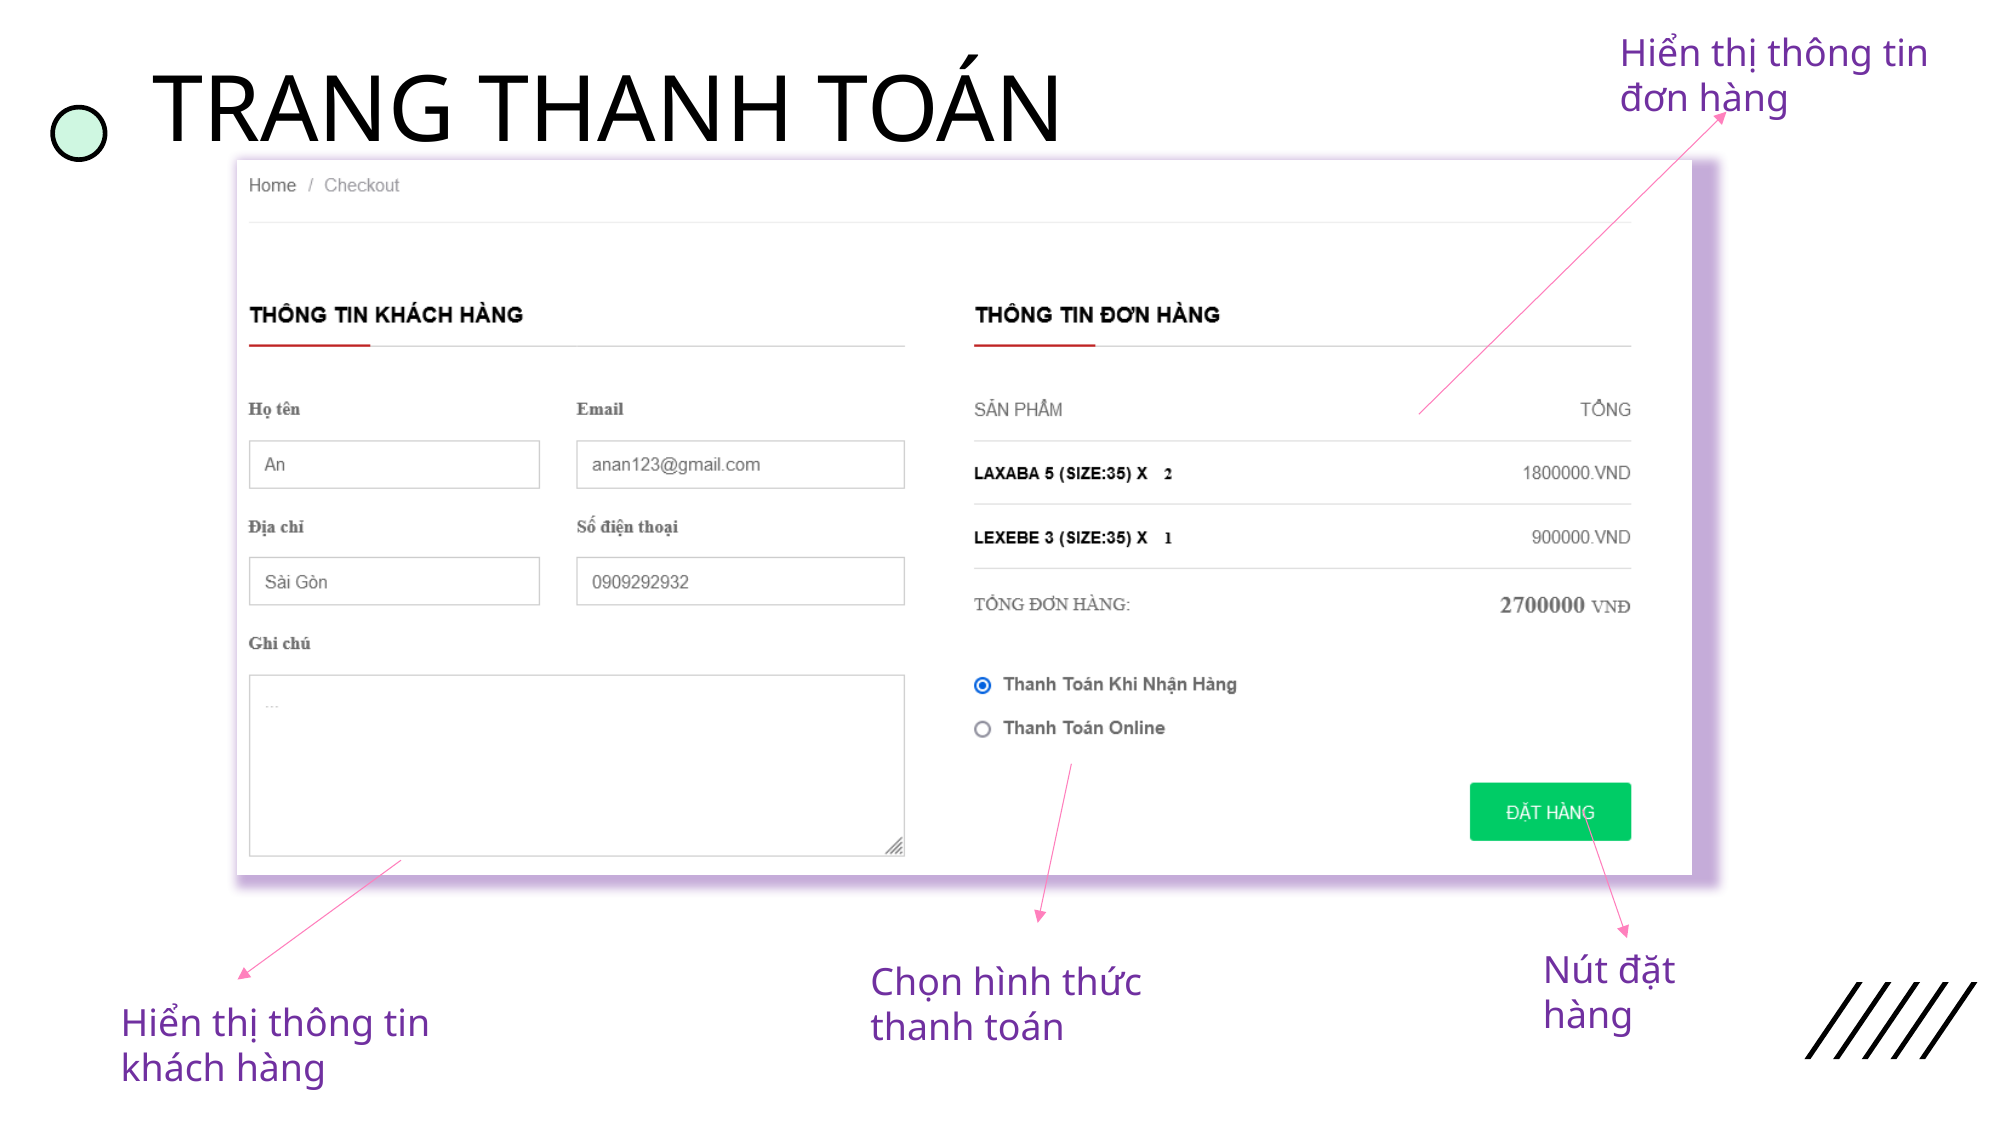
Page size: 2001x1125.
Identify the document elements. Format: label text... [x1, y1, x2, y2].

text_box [1582, 809, 1628, 939]
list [237, 160, 1692, 875]
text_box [1037, 763, 1072, 923]
title TRANG THANH TOÁN [137, 3, 1863, 221]
text_box Chọn hình thức thanh toán [855, 950, 1196, 1056]
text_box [1418, 111, 1727, 415]
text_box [237, 860, 401, 980]
text_box Nút đặt hàng [1528, 938, 1692, 1043]
text_box Hiển thị thông tin đơn hàng [1604, 21, 1967, 127]
text_box Hiển thị thông tin khách hàng [105, 991, 446, 1096]
